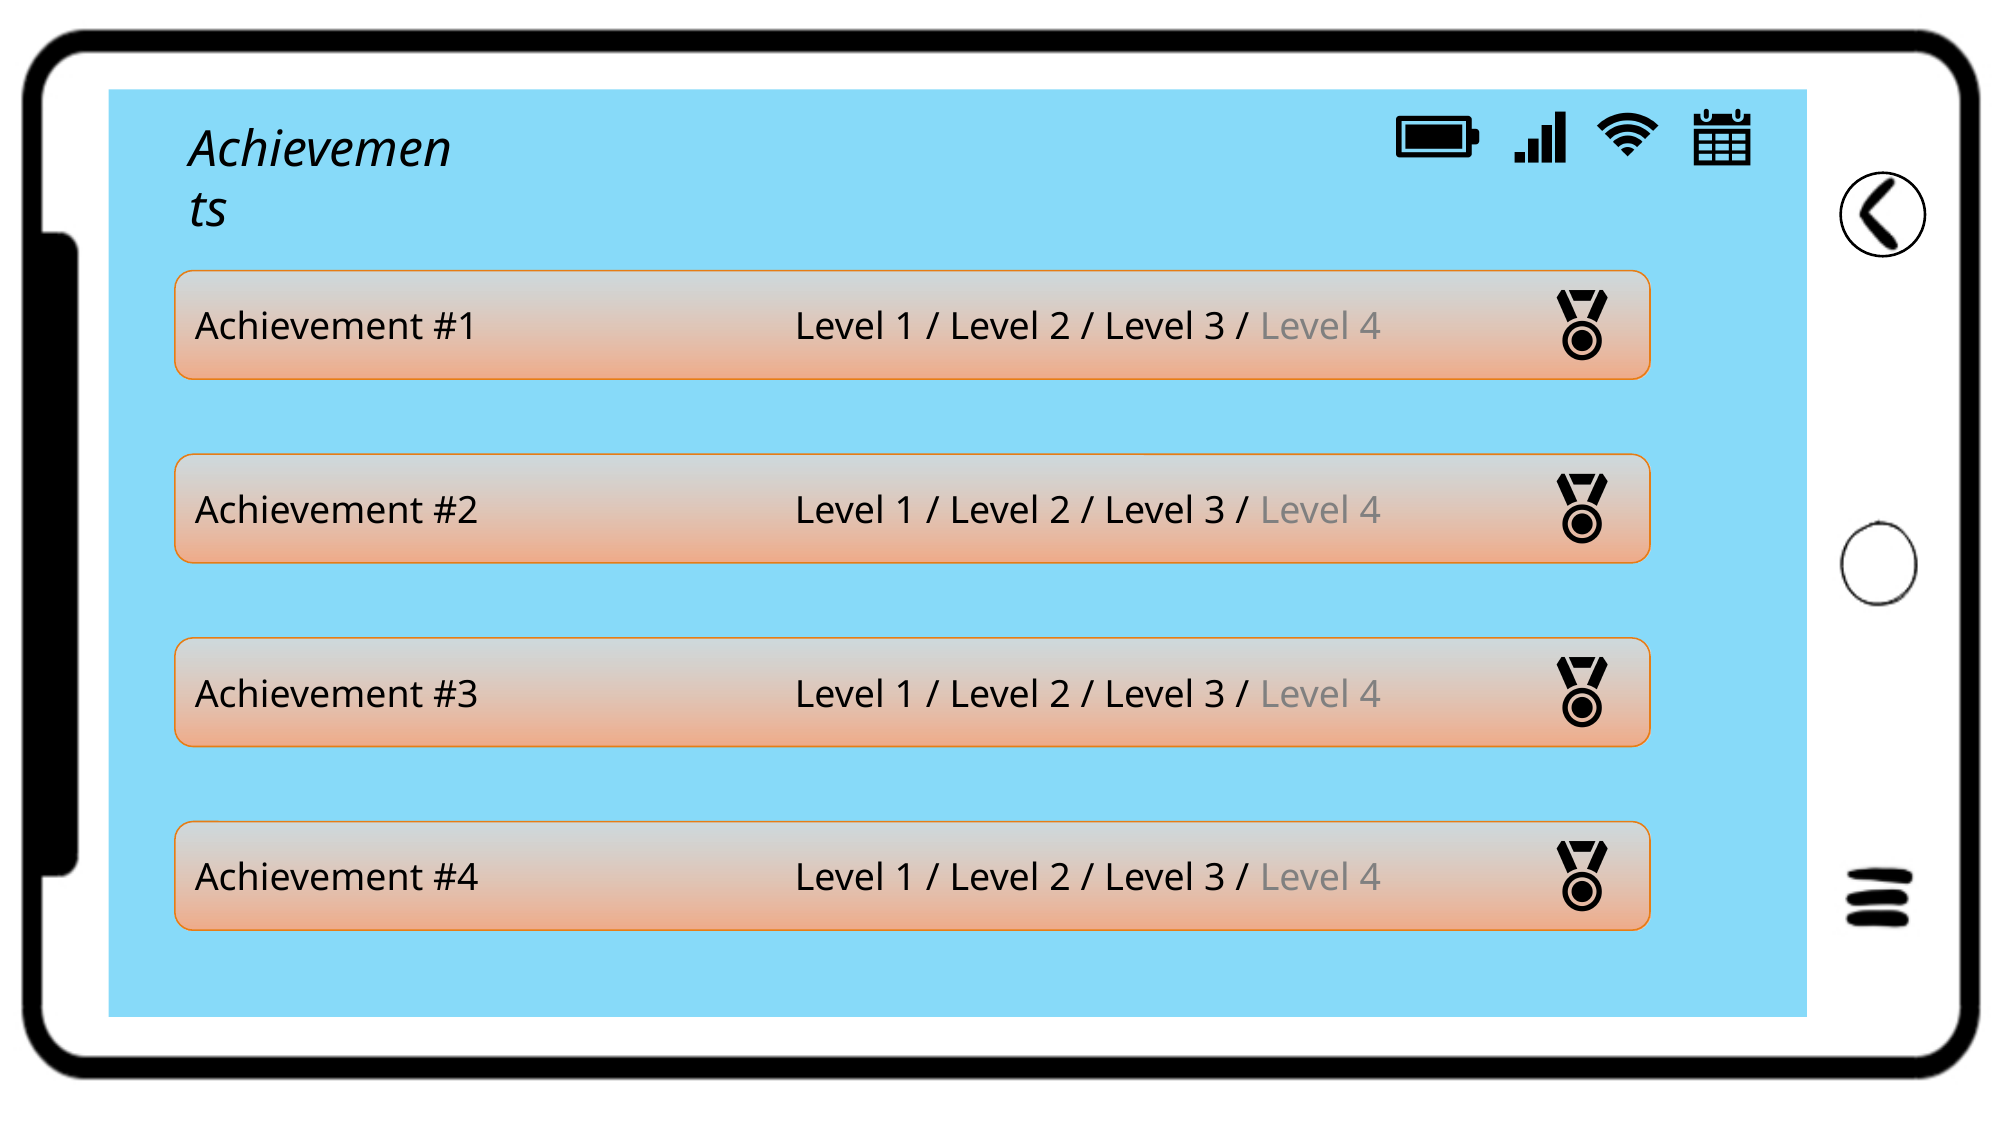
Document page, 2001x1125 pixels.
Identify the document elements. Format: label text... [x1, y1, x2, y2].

text_box Achievement #4 Level 1 / Level 2 / Level 3 / Level 4 [174, 820, 1651, 931]
picture [0, 0, 2001, 1125]
text_box [108, 89, 1807, 1017]
text_box Achievements [174, 109, 471, 245]
text_box [1839, 171, 1927, 258]
text_box Achievement #3 Level 1 / Level 2 / Level 3 / Level 4 [174, 637, 1651, 748]
text_box Achievement #2 Level 1 / Level 2 / Level 3 / Level 4 [174, 453, 1651, 564]
text_box Achievement #1 Level 1 / Level 2 / Level 3 / Level 4 [174, 269, 1651, 380]
